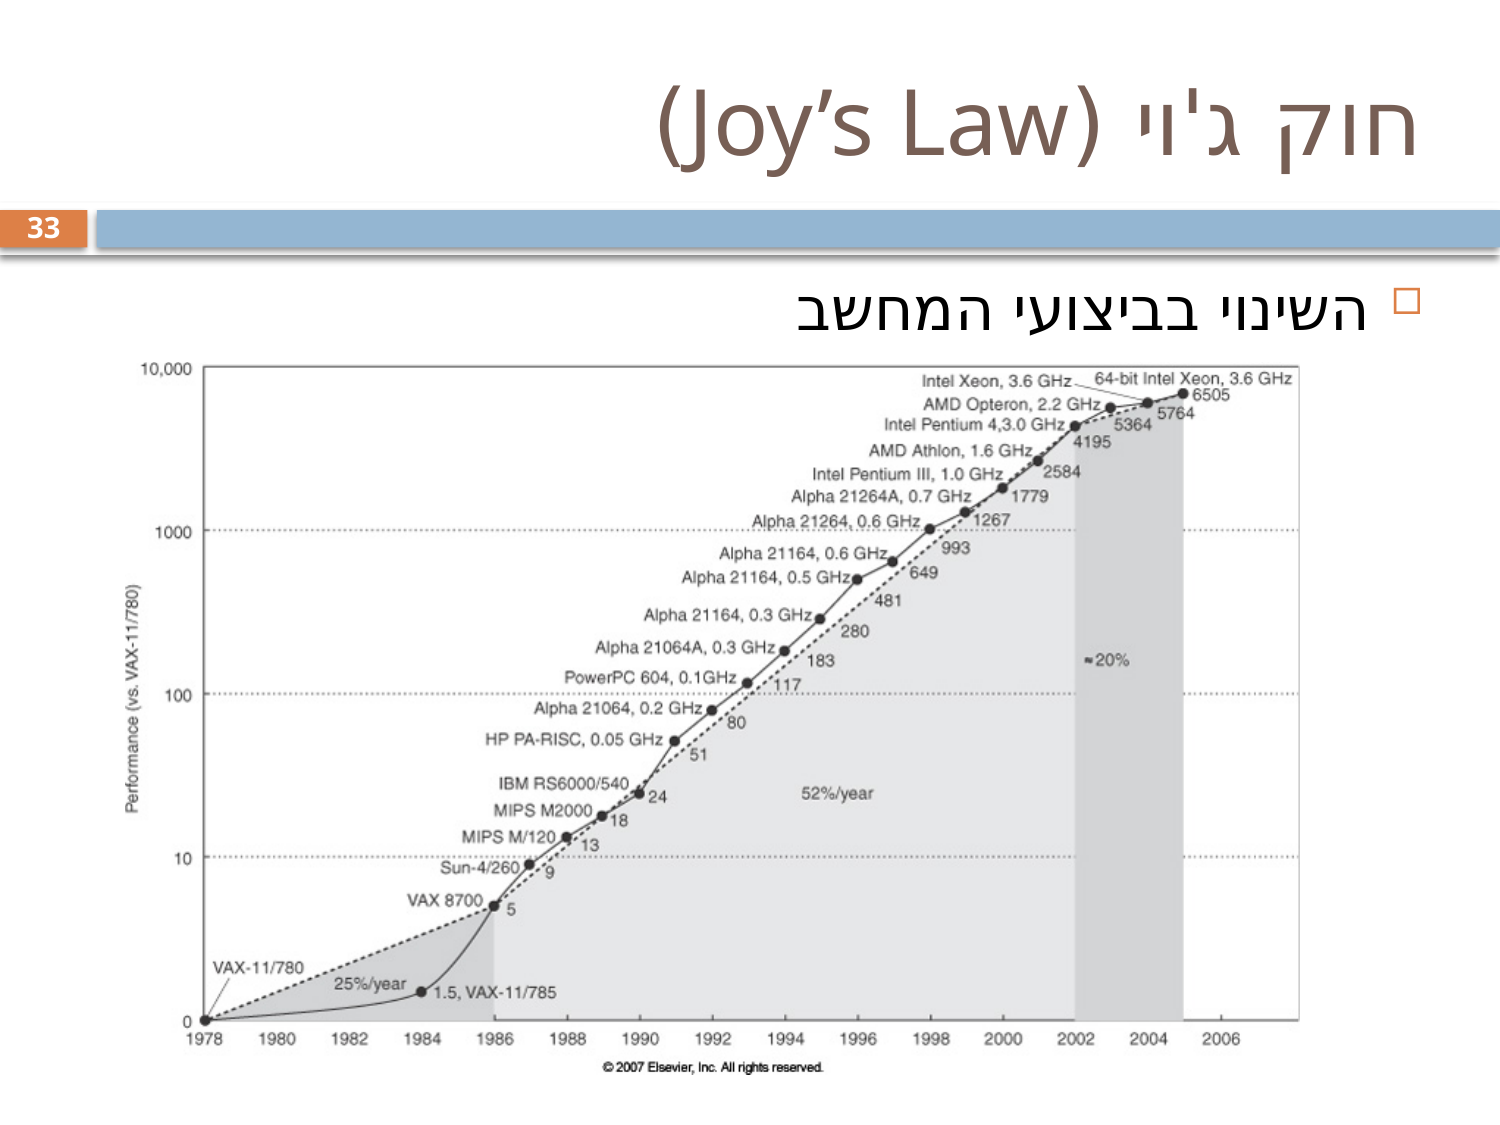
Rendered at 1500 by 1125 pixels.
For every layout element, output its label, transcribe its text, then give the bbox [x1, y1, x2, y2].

picture [124, 362, 1301, 1076]
title חוק ג'וי (Joy’s Law) [99, 37, 1438, 200]
text_box השינוי בביצועי המחשב [100, 262, 1438, 1000]
slide_number 33 [0, 208, 88, 249]
